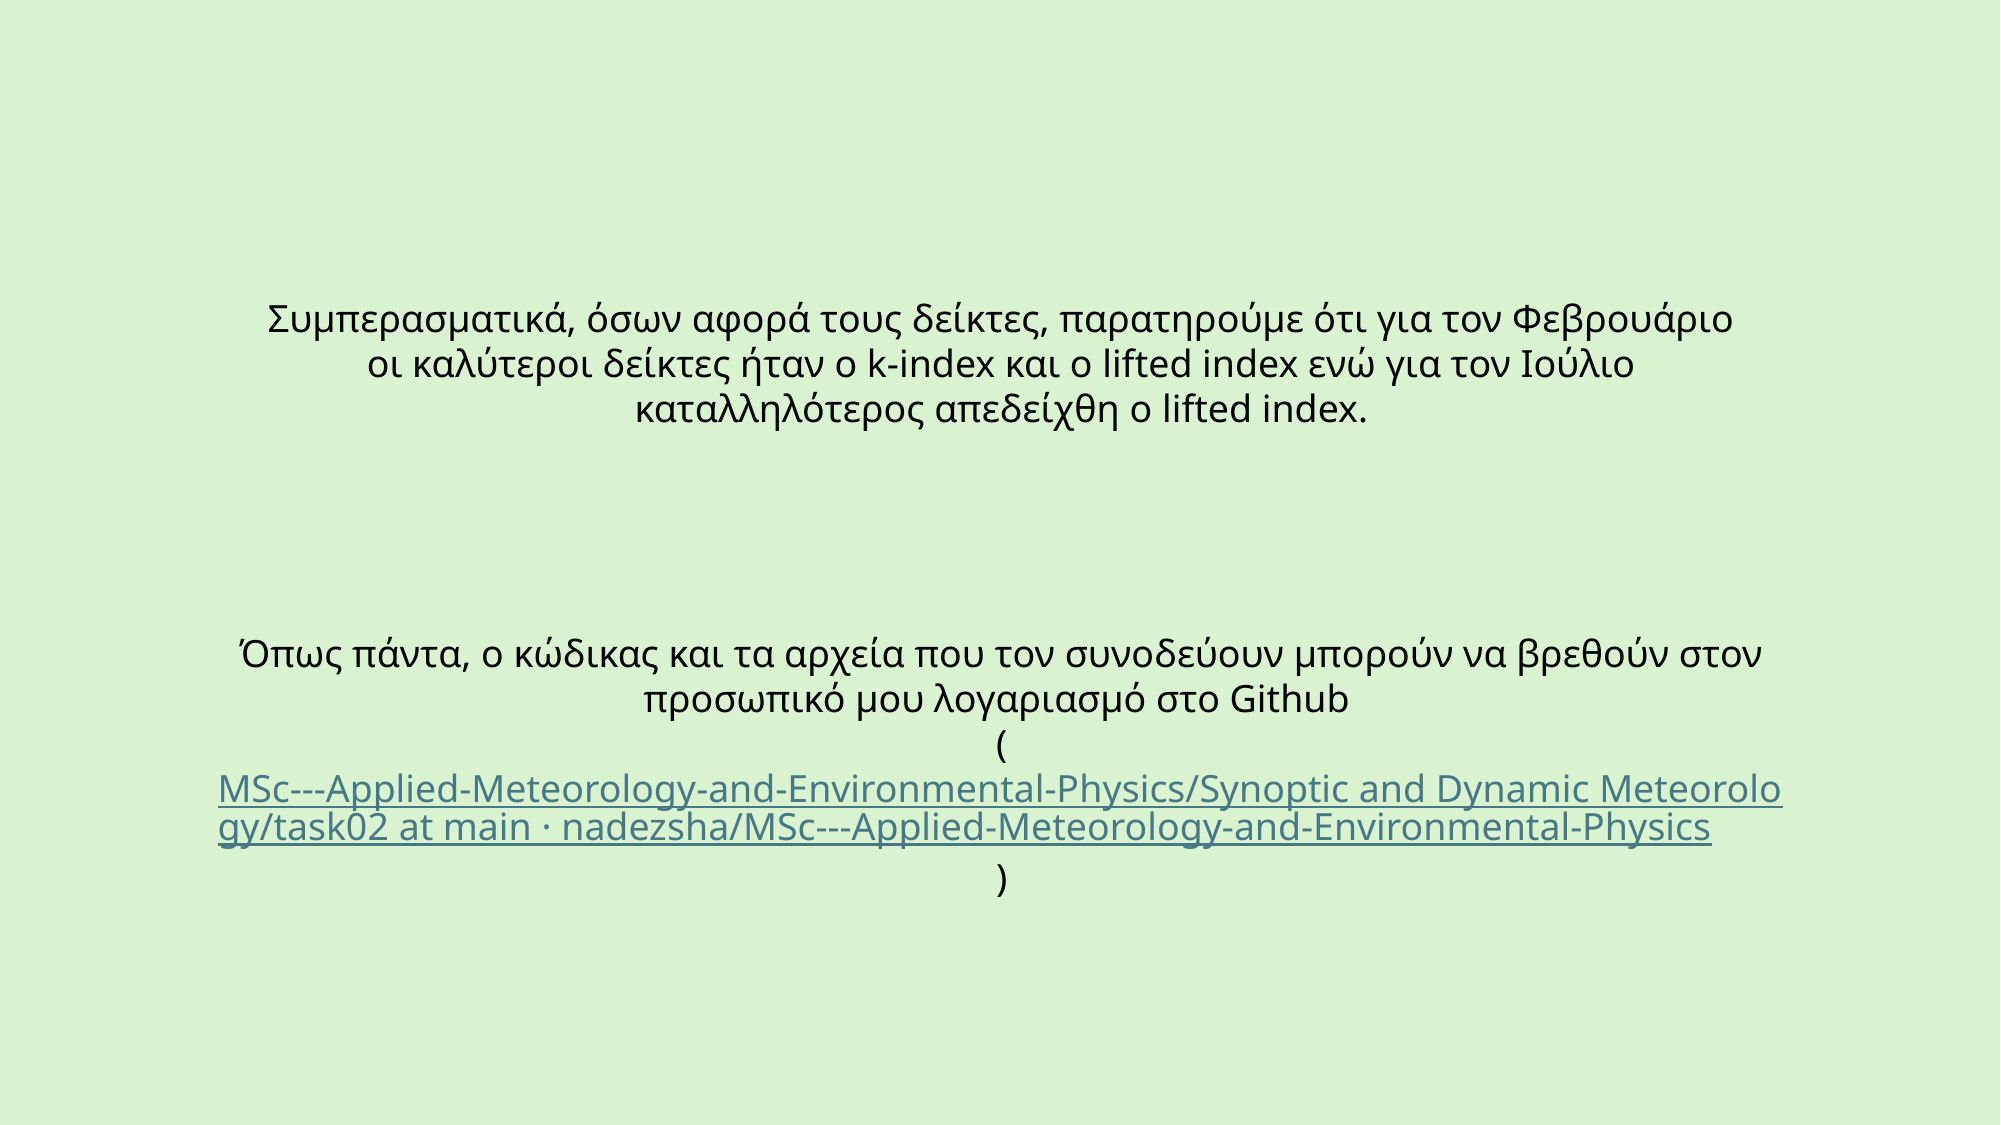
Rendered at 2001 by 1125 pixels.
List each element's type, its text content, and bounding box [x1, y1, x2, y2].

text_box Συμπερασματικά, όσων αφορά τους δείκτες, παρατηρούμε ότι για τον Φεβρουάριο οι καλύτεροι δείκτες ήταν ο k-index και ο lifted index ενώ για τον Ιούλιο καταλληλότερος απεδείχθη ο lifted index. [233, 287, 1770, 438]
text_box Όπως πάντα, ο κώδικας και τα αρχεία που τον συνοδεύουν μπορούν να βρεθούν στον προσωπικό μου λογαριασμό στο Github (MSc---Applied-Meteorology-and-Environmental-Physics/Synoptic and Dynamic Meteorology/task02 at main · nadezsha/MSc---Applied-Meteorology-and-Environmental-Physics) [202, 622, 1801, 869]
